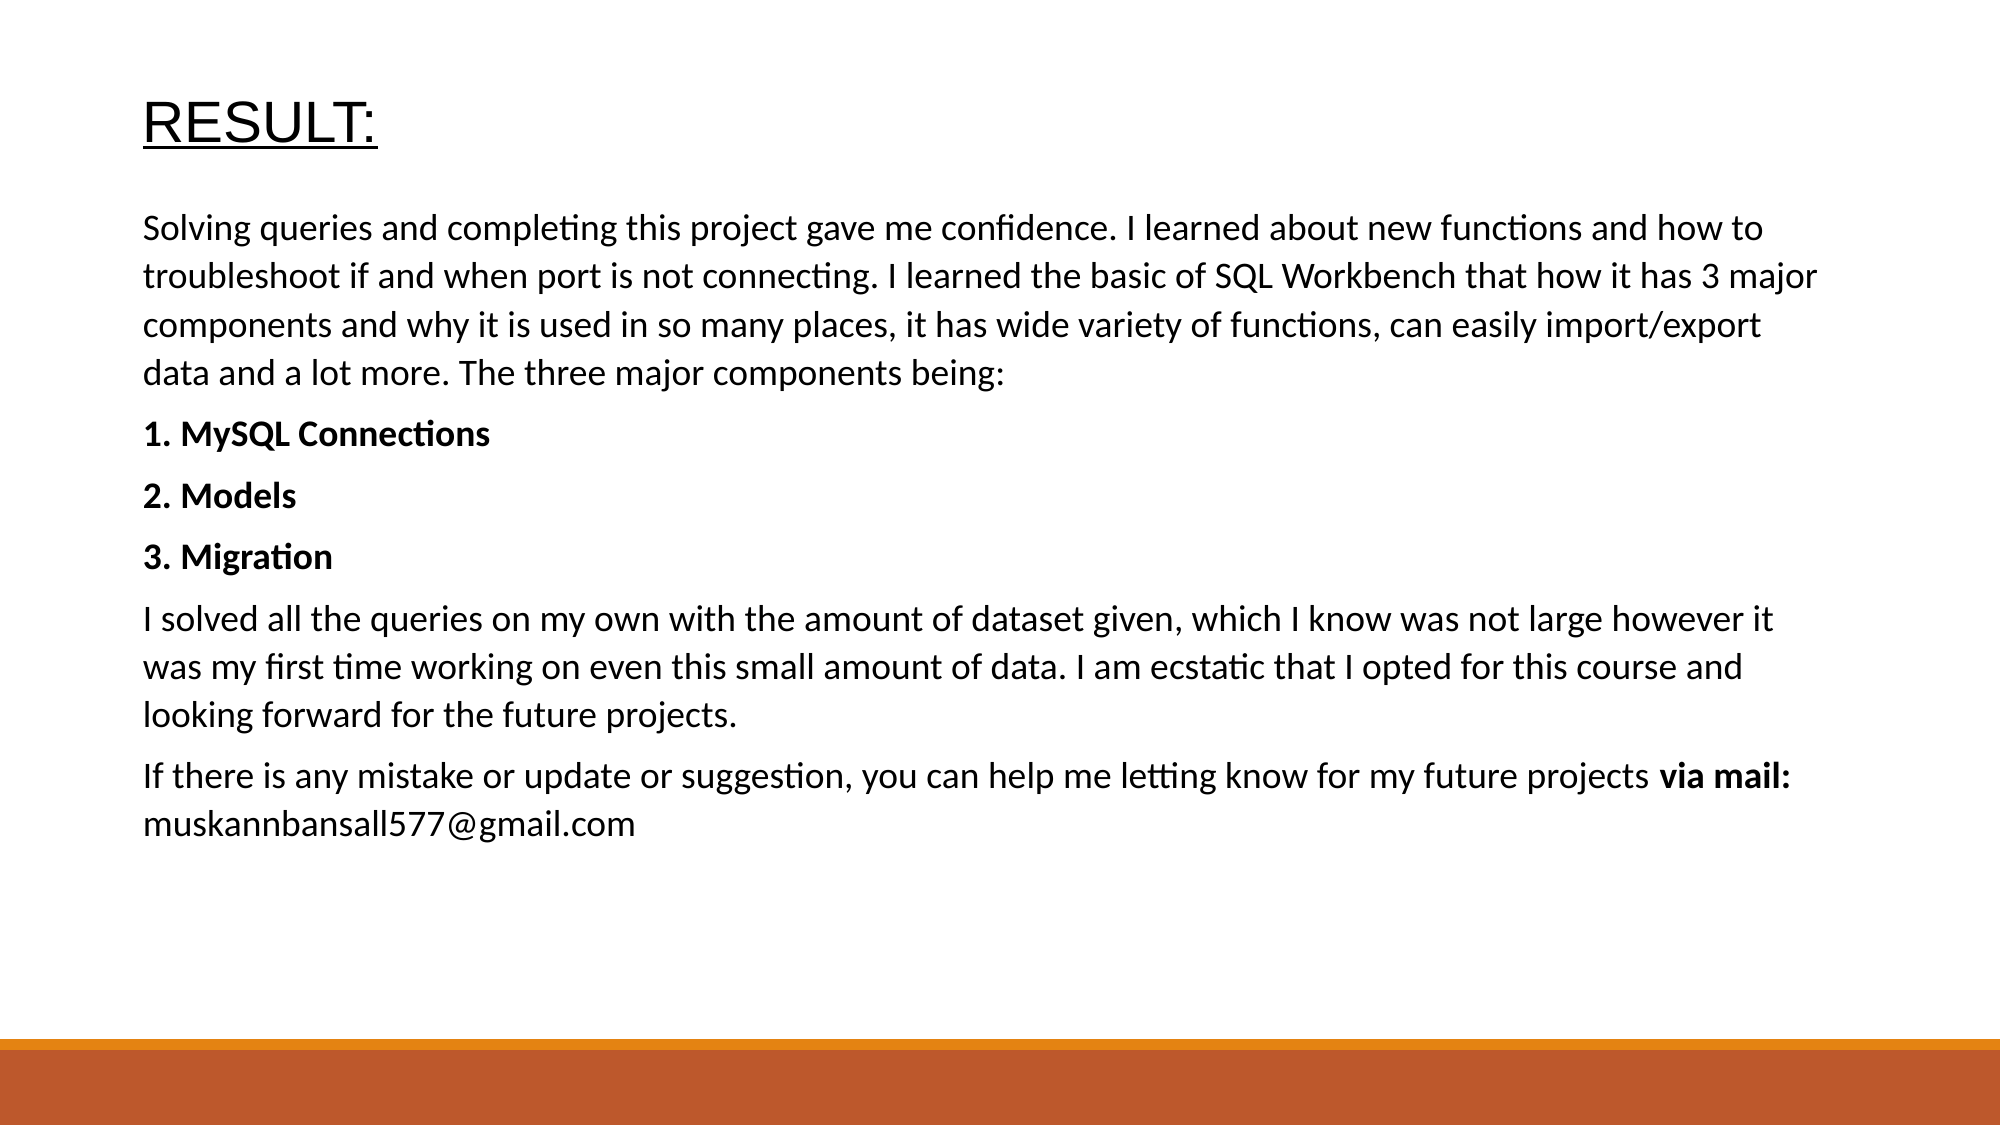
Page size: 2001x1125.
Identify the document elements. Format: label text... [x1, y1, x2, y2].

list Solving queries and completing this project gave me confidence. I learned about new functions and how to troubleshoot if and when port is not connecting. I learned the basic of SQL Workbench that how it has 3 major components and why it is used in so many places, it has wide variety of functions, can easily import/export data and a lot more. The three major components being: 1. MySQL Connections 2. Models 3. Migration I solved all the queries on my own with the amount of dataset given, which I know was not large however it was my first time working on even this small amount of data. I am ecstatic that I opted for this course and looking forward for the future projects. If there is any mistake or update or suggestion, you can help me letting know for my future projects via mail: muskannbansall577@gmail.com [127, 192, 1830, 963]
title RESULT: [127, 47, 1830, 163]
